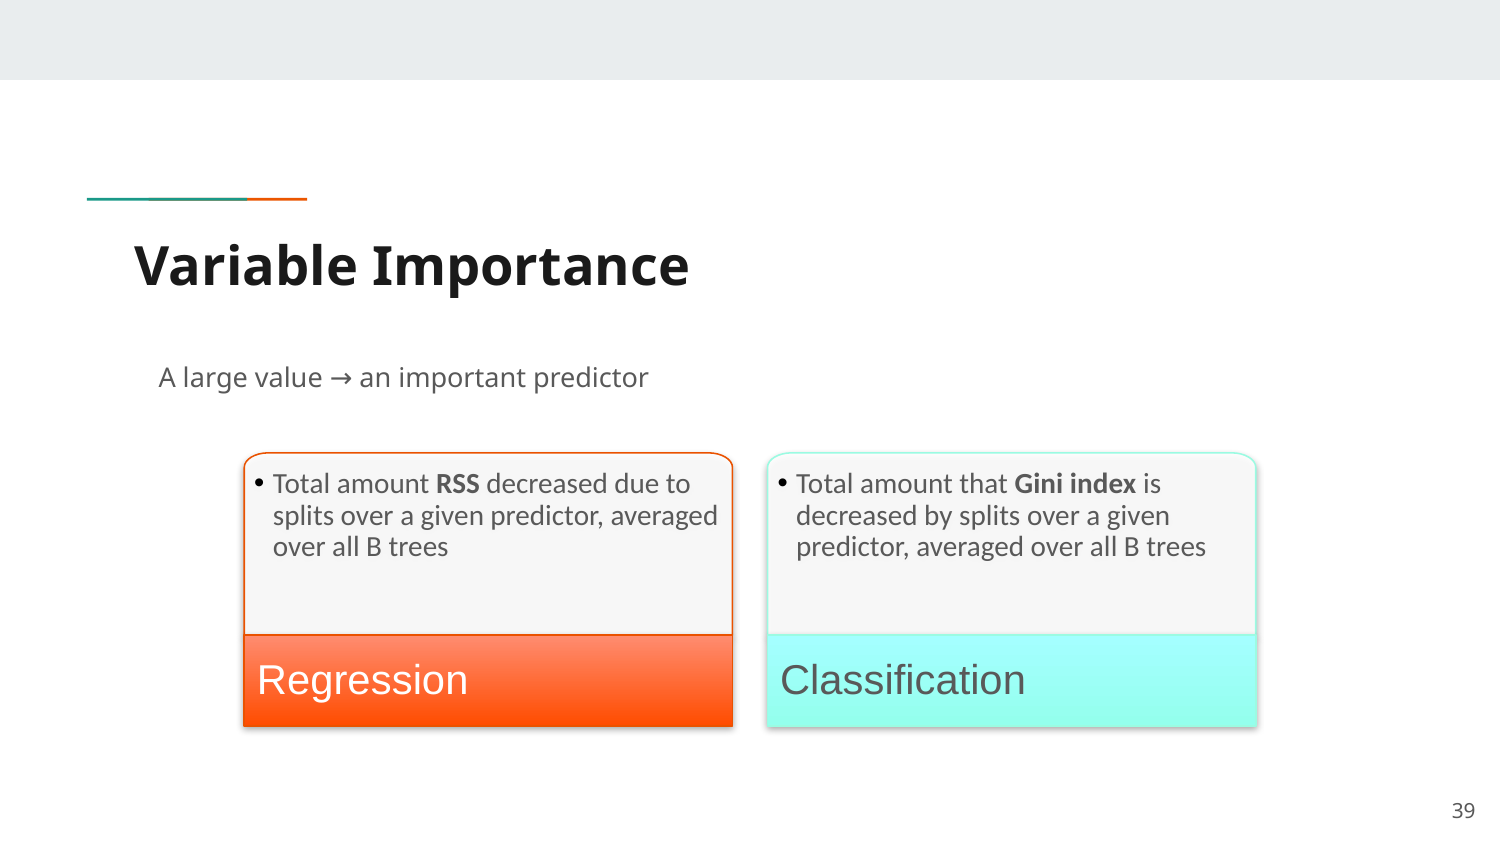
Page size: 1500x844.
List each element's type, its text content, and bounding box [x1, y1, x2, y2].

list A large value → an important predictor [119, 341, 1381, 471]
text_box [243, 452, 1256, 727]
slide_number 39 [1400, 779, 1491, 844]
title Variable Importance [119, 216, 1381, 305]
